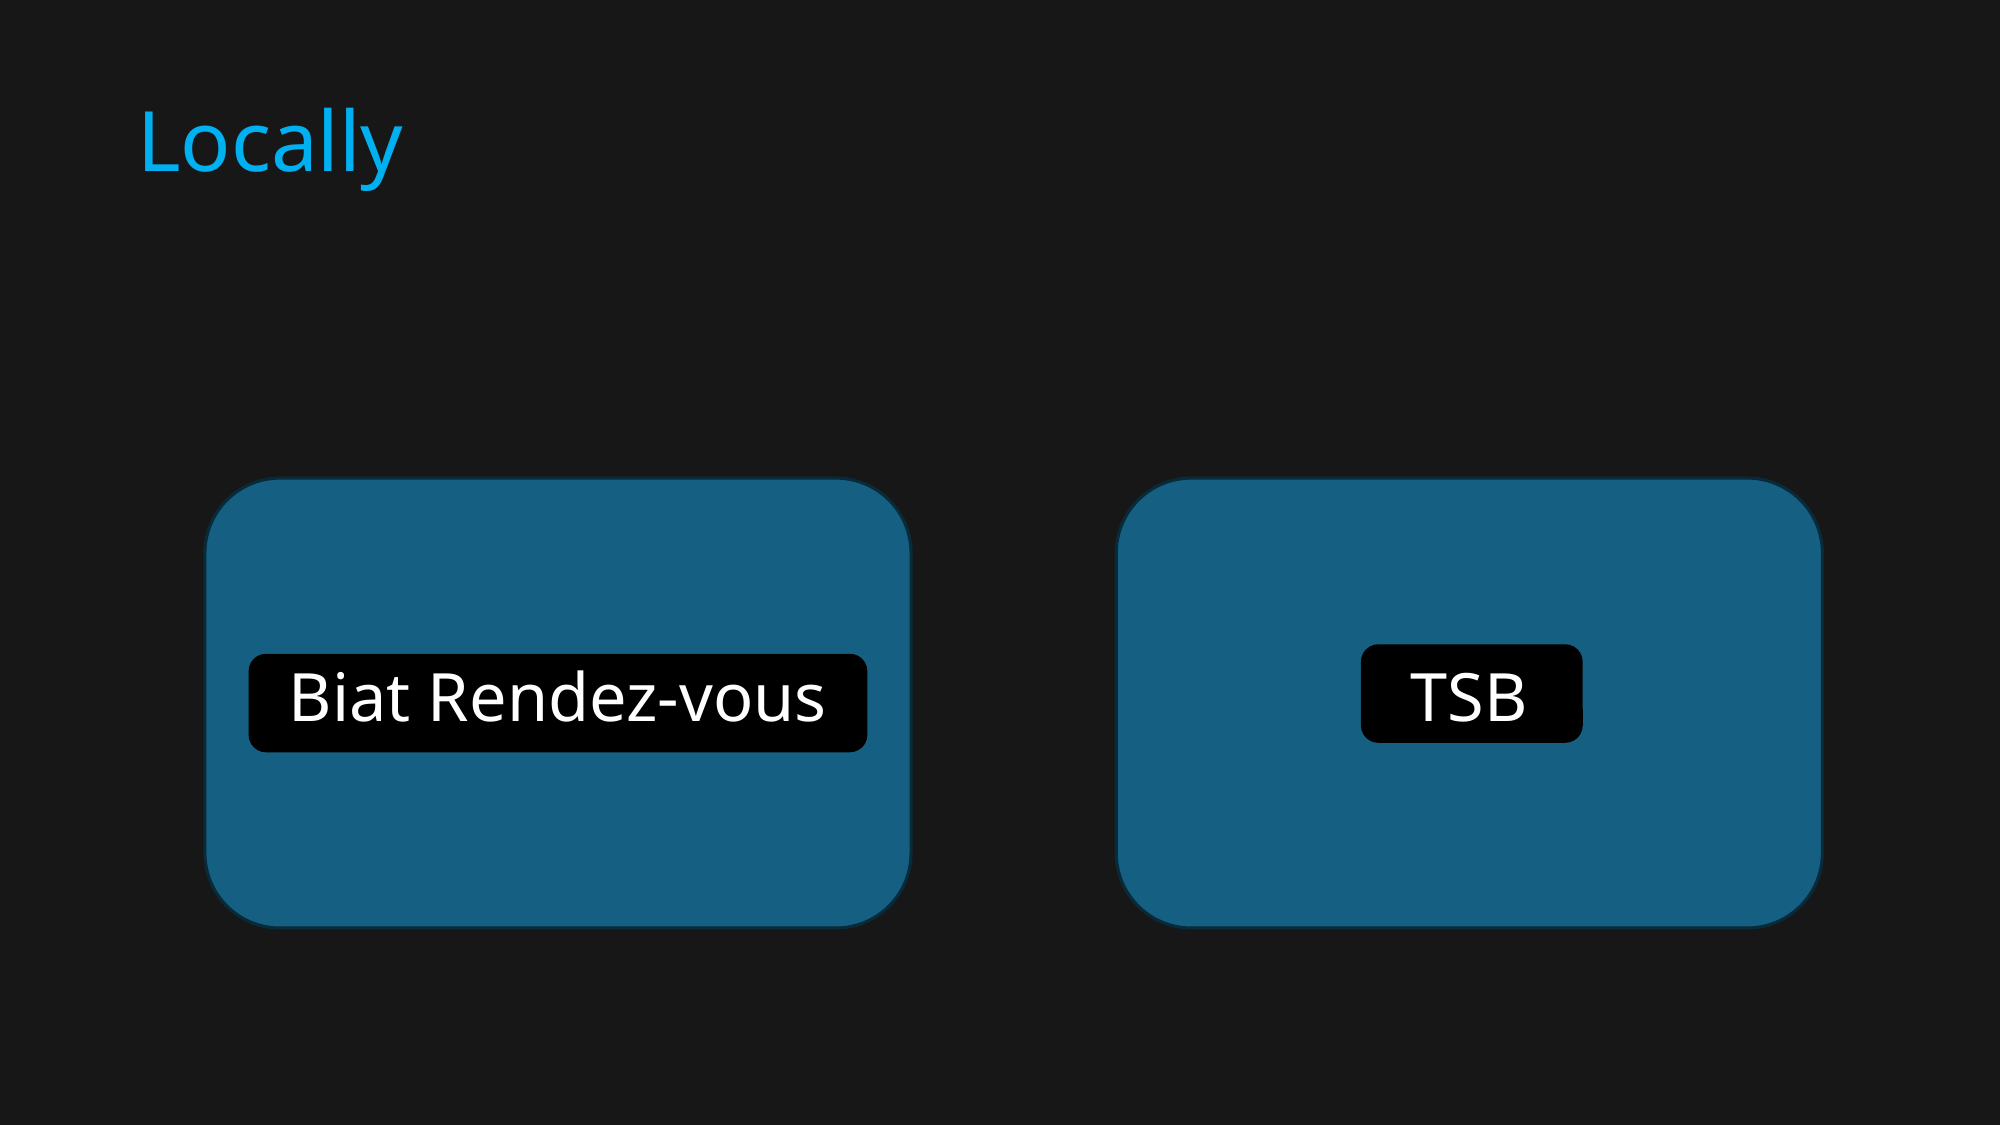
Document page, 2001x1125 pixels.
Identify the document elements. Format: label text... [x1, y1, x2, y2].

text_box TSB [1181, 648, 1757, 744]
title Locally [0, 32, 606, 197]
text_box [248, 653, 868, 753]
text_box [1367, 644, 1576, 648]
text_box [1114, 476, 1825, 930]
text_box Biat Rendez-vous [270, 648, 846, 744]
text_box [203, 476, 913, 930]
